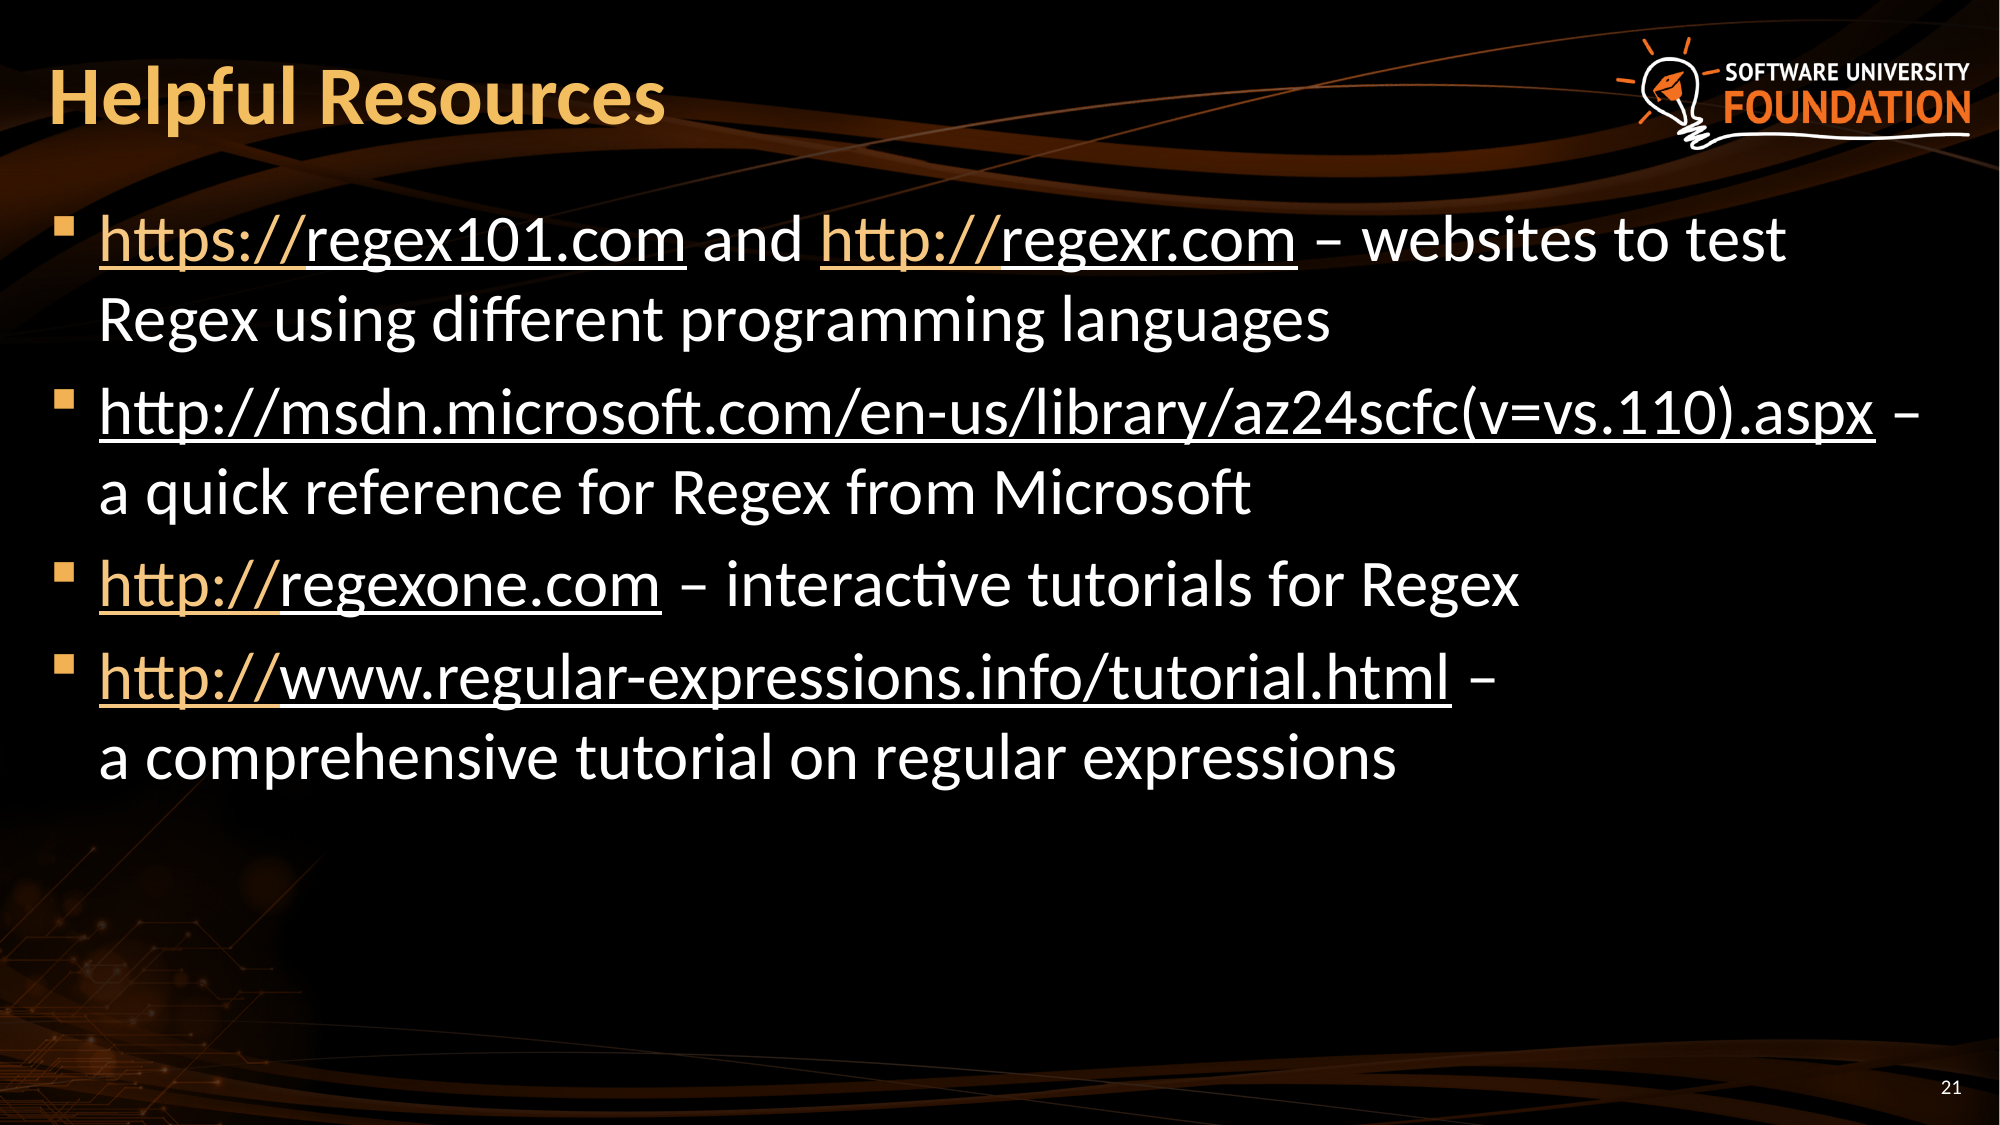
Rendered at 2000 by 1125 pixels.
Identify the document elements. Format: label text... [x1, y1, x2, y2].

slide_number 21 [1897, 1070, 1968, 1103]
title Helpful Resources [30, 6, 1602, 189]
picture [0, 0, 2000, 1125]
list https://regex101.com and http://regexr.com – websites to test Regex using different programming languages http://msdn.microsoft.com/en-us/library/az24scfc(v=vs.110).aspx – a quick reference for Regex from Microsoft http://regexone.com – interactive tutorials for Regex http://www.regular-expressions.info/tutorial.html – a comprehensive tutorial on regular expressions [31, 188, 1968, 1103]
